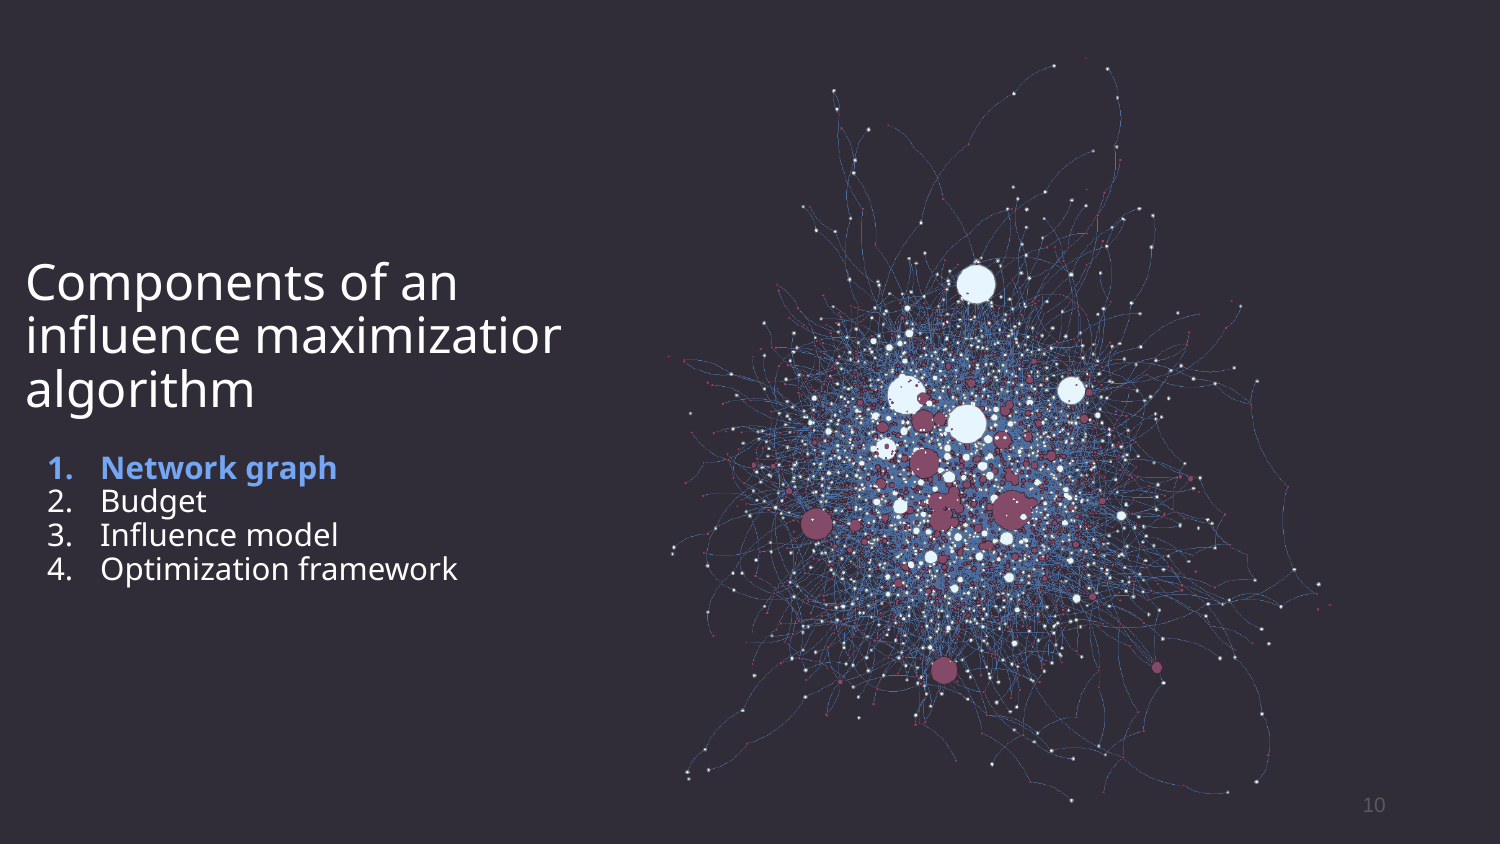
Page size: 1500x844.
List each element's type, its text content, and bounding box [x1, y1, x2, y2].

title Components of an influence maximization algorithm Network graph Budget Influence model Optimization framework [13, 0, 600, 844]
slide_number ‹#› [1059, 782, 1397, 827]
picture [561, 27, 1366, 817]
